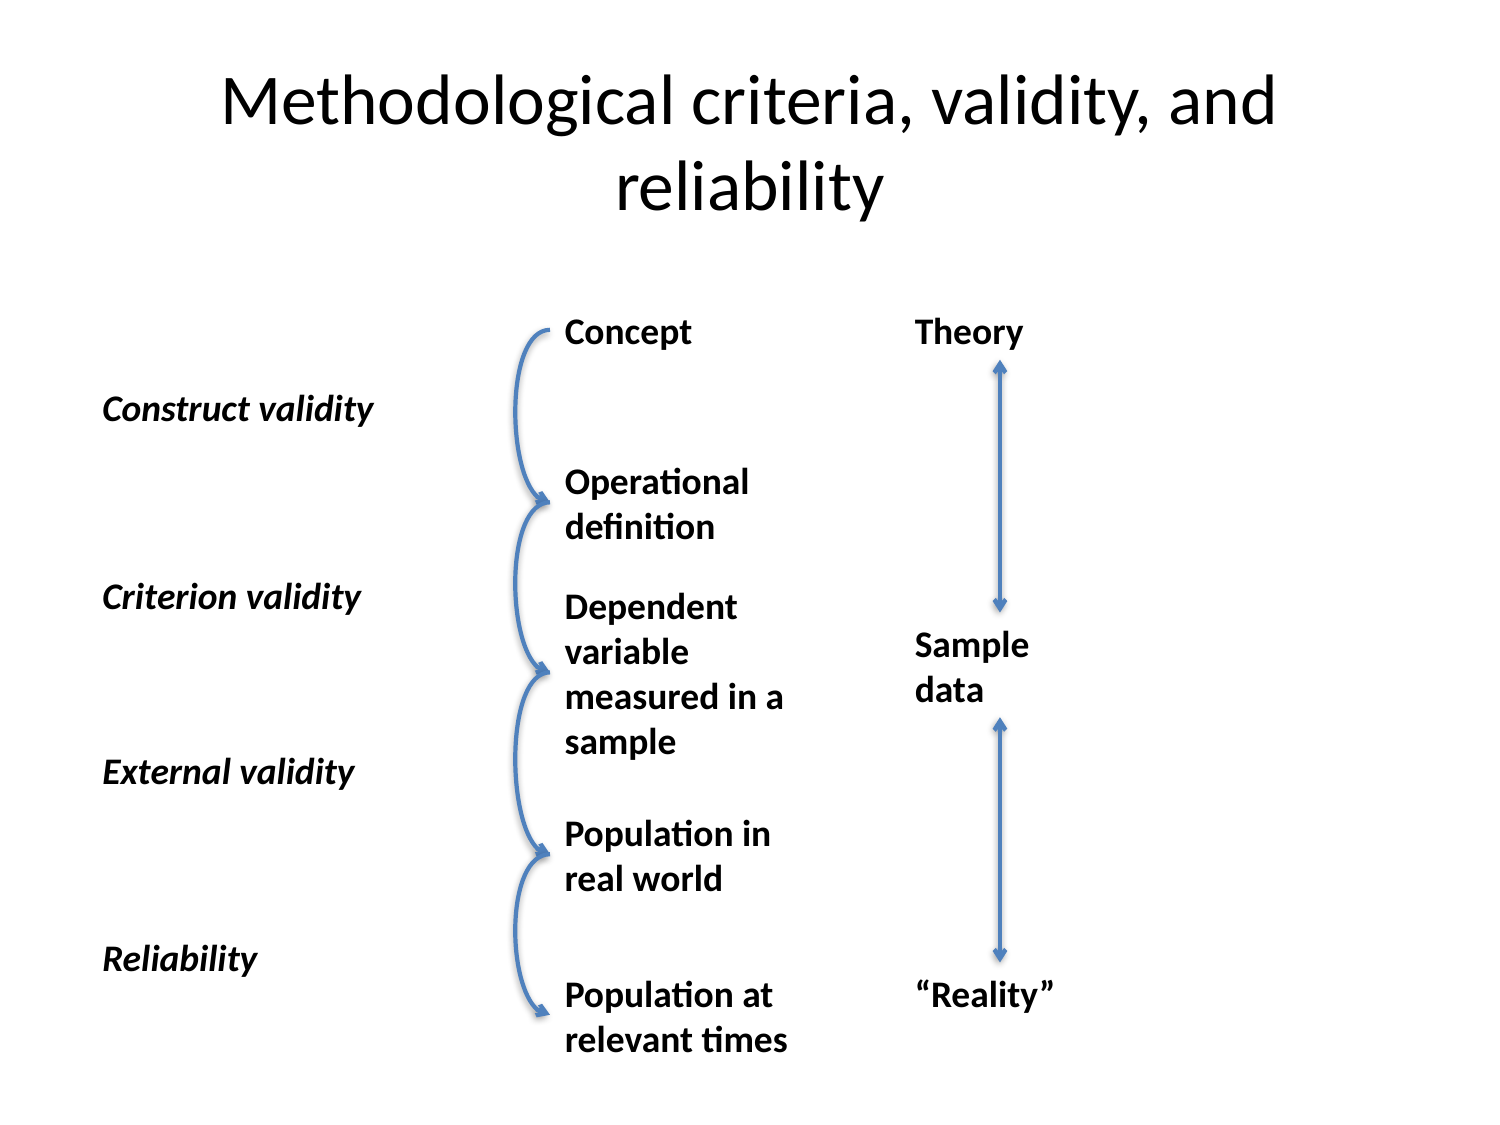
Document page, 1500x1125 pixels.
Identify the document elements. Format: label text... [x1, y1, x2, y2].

text_box External validity [87, 739, 475, 800]
text_box Sample data [900, 612, 1100, 718]
text_box Criterion validity [87, 564, 475, 625]
text_box Population at relevant times [549, 962, 888, 1068]
text_box Population in real world [554, 801, 850, 907]
text_box Reliability [87, 926, 475, 987]
text_box Theory [900, 299, 1100, 360]
text_box Construct validity [87, 376, 475, 437]
text_box Concept [549, 299, 750, 360]
title Methodological criteria, validity, and reliability [75, 45, 1425, 233]
text_box “Reality” [900, 962, 1100, 1023]
text_box Dependent variable measured in a sample [554, 574, 850, 770]
text_box Operational definition [554, 449, 800, 555]
